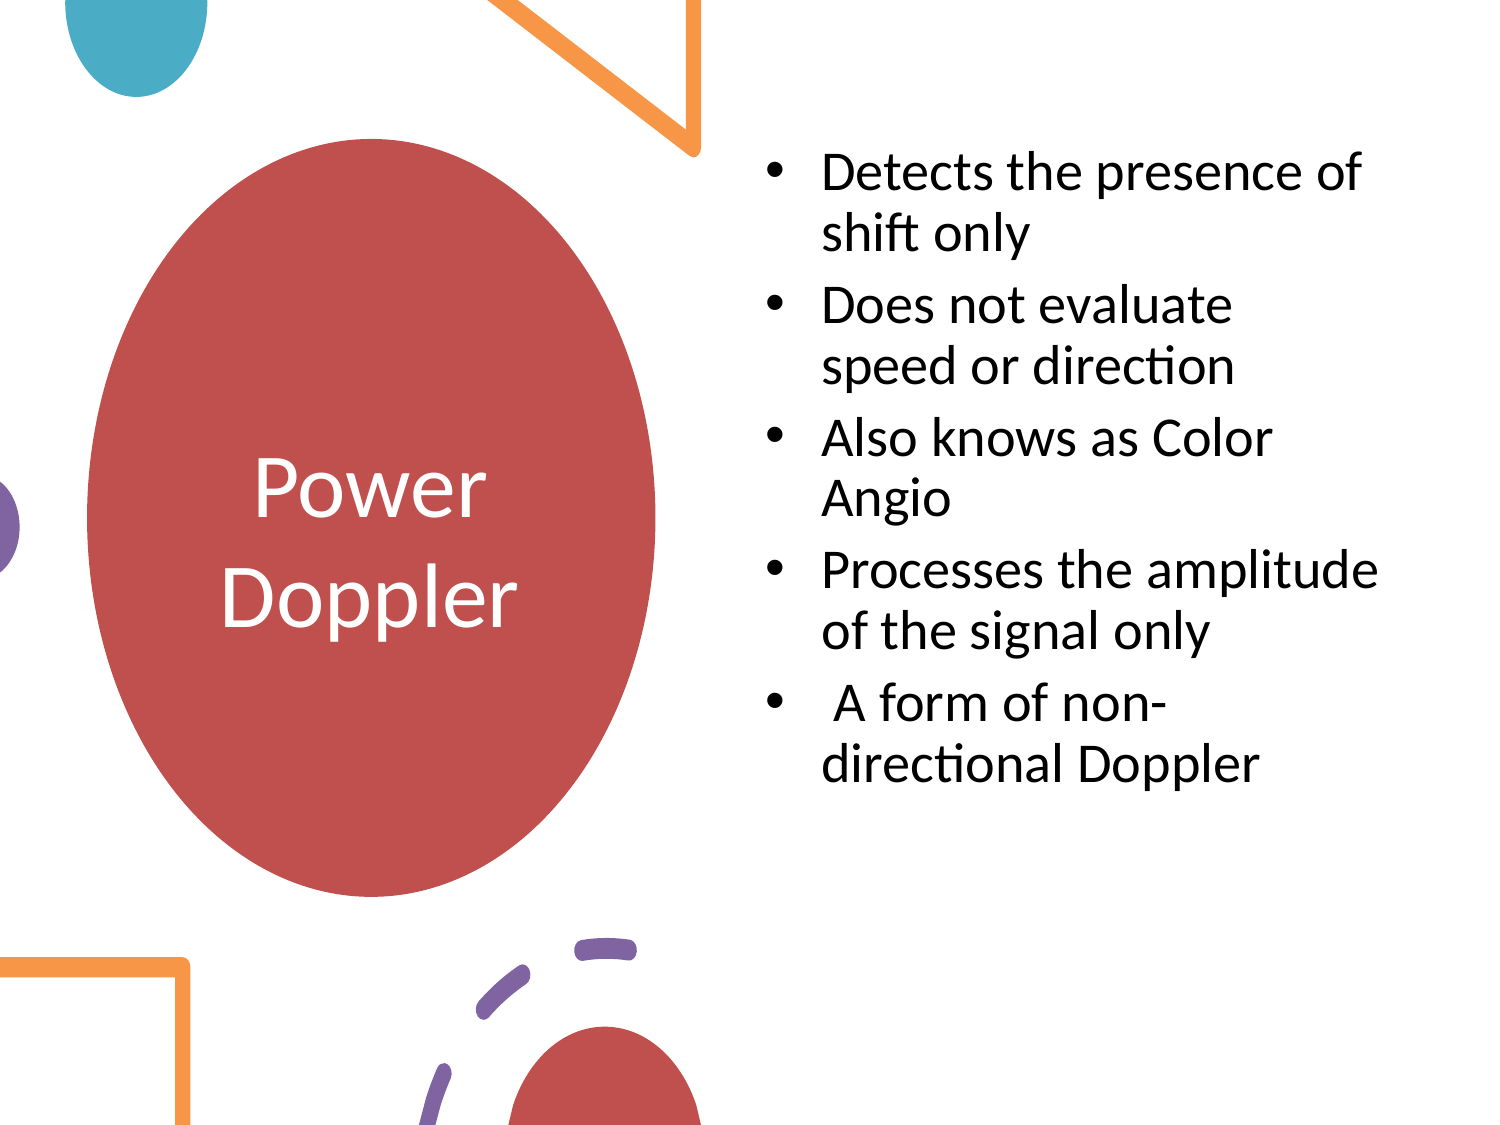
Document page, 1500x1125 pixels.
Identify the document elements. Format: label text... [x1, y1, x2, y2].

text_box [487, 0, 702, 158]
list Detects the presence of shift only Does not evaluate speed or direction Also knows as Color Angio Processes the amplitude of the signal only A form of non-directional Doppler [750, 134, 1397, 937]
text_box [506, 1024, 704, 1125]
text_box [261, 870, 481, 899]
text_box [418, 1063, 452, 1125]
text_box [0, 479, 22, 575]
text_box [570, 243, 658, 793]
title Power Doppler [170, 202, 570, 870]
text_box [475, 964, 531, 1020]
text_box [0, 957, 191, 1125]
text_box [84, 246, 170, 789]
text_box [574, 937, 637, 961]
text_box [211, 136, 532, 202]
text_box [63, 0, 210, 100]
text_box [0, 0, 1500, 1125]
